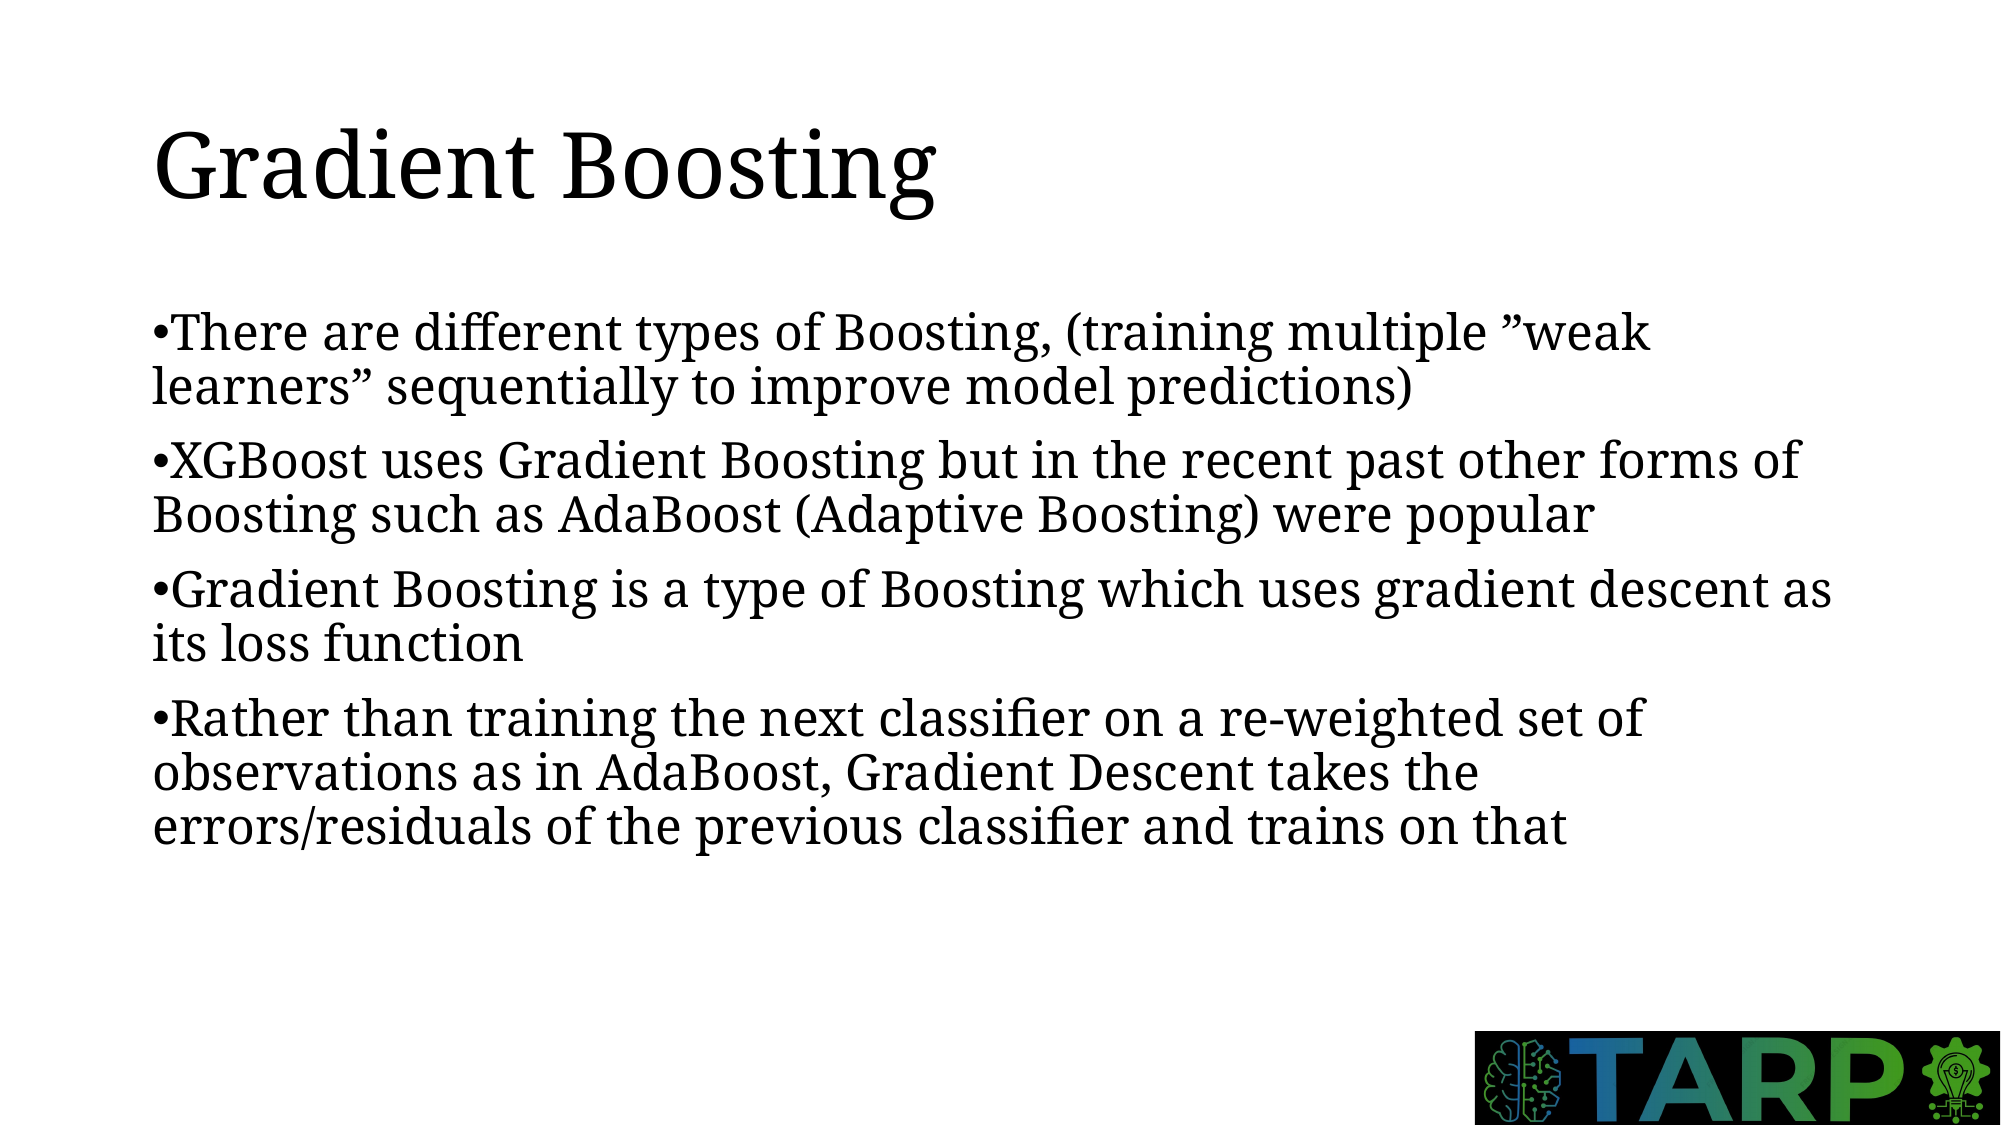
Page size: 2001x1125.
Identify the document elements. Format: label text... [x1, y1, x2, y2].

title Gradient Boosting [137, 59, 1863, 278]
list There are different types of Boosting, (training multiple ”weak learners” sequentially to improve model predictions) XGBoost uses Gradient Boosting but in the recent past other forms of Boosting such as AdaBoost (Adaptive Boosting) were popular Gradient Boosting is a type of Boosting which uses gradient descent as its loss function Rather than training the next classifier on a re-weighted set of observations as in AdaBoost, Gradient Descent takes the errors/residuals of the previous classifier and trains on that [137, 299, 1863, 953]
picture [1474, 1031, 2001, 1125]
